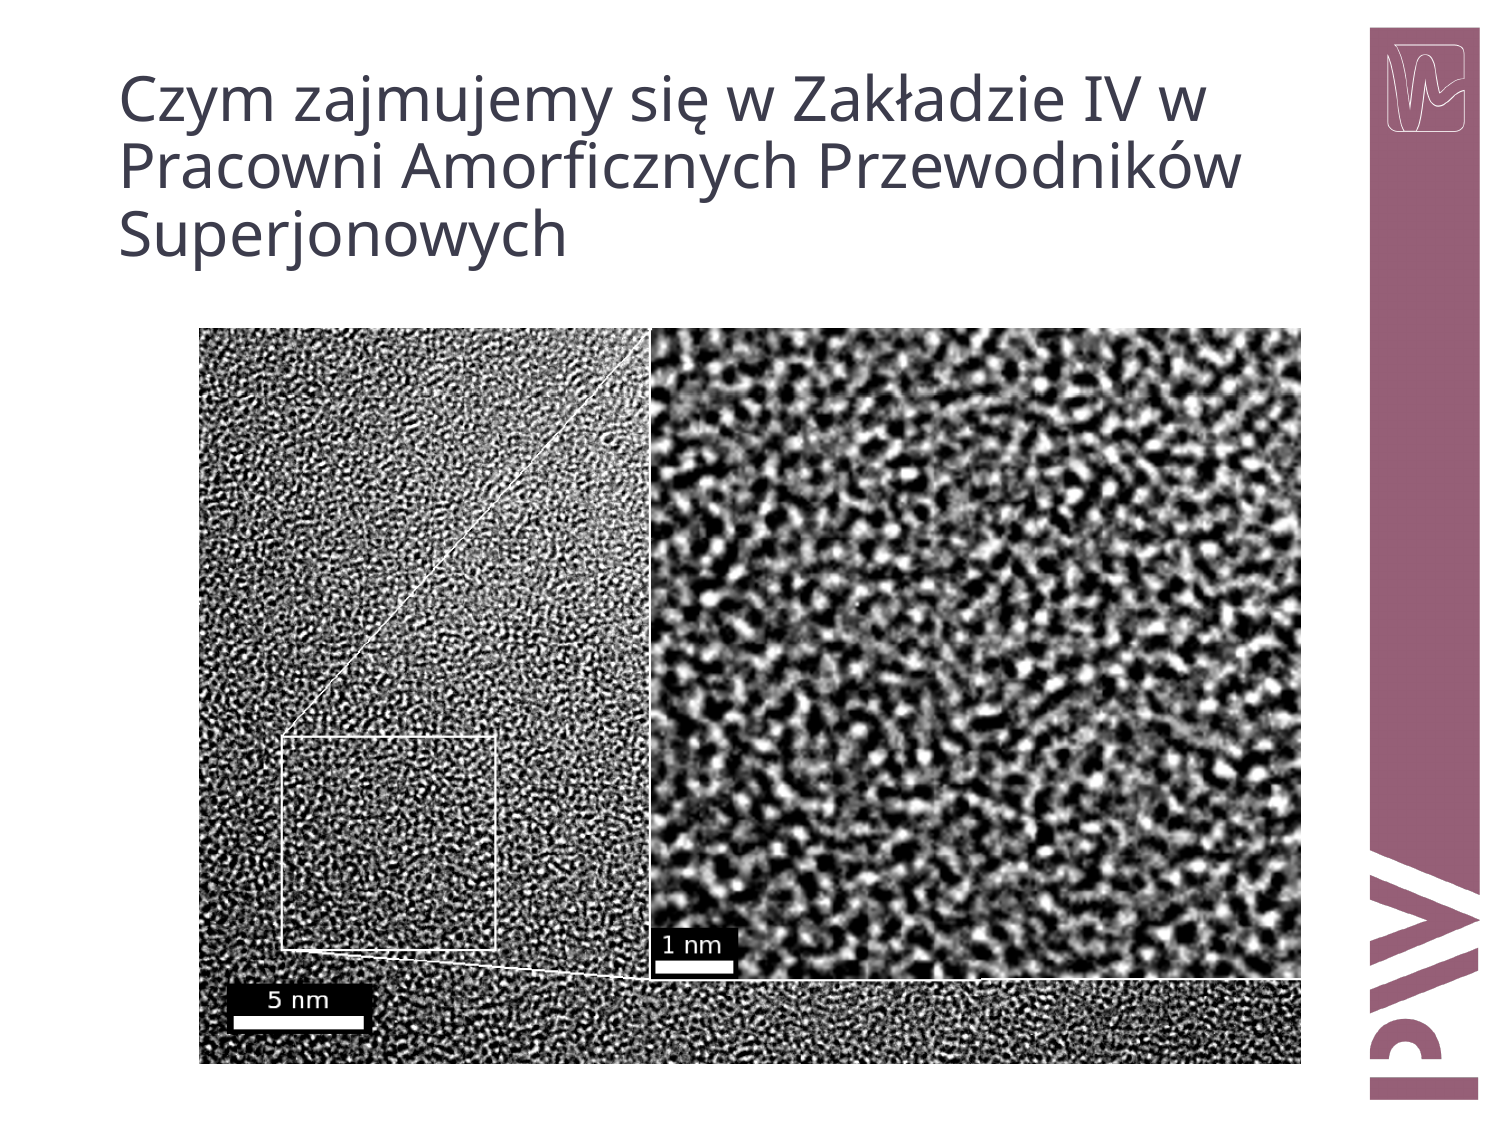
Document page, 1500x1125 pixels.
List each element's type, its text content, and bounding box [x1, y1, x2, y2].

picture [1369, 0, 1500, 1125]
title Czym zajmujemy się w Zakładzie IV w Pracowni Amorficznych Przewodników Superjonowych [103, 59, 1343, 278]
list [196, 327, 1304, 1066]
